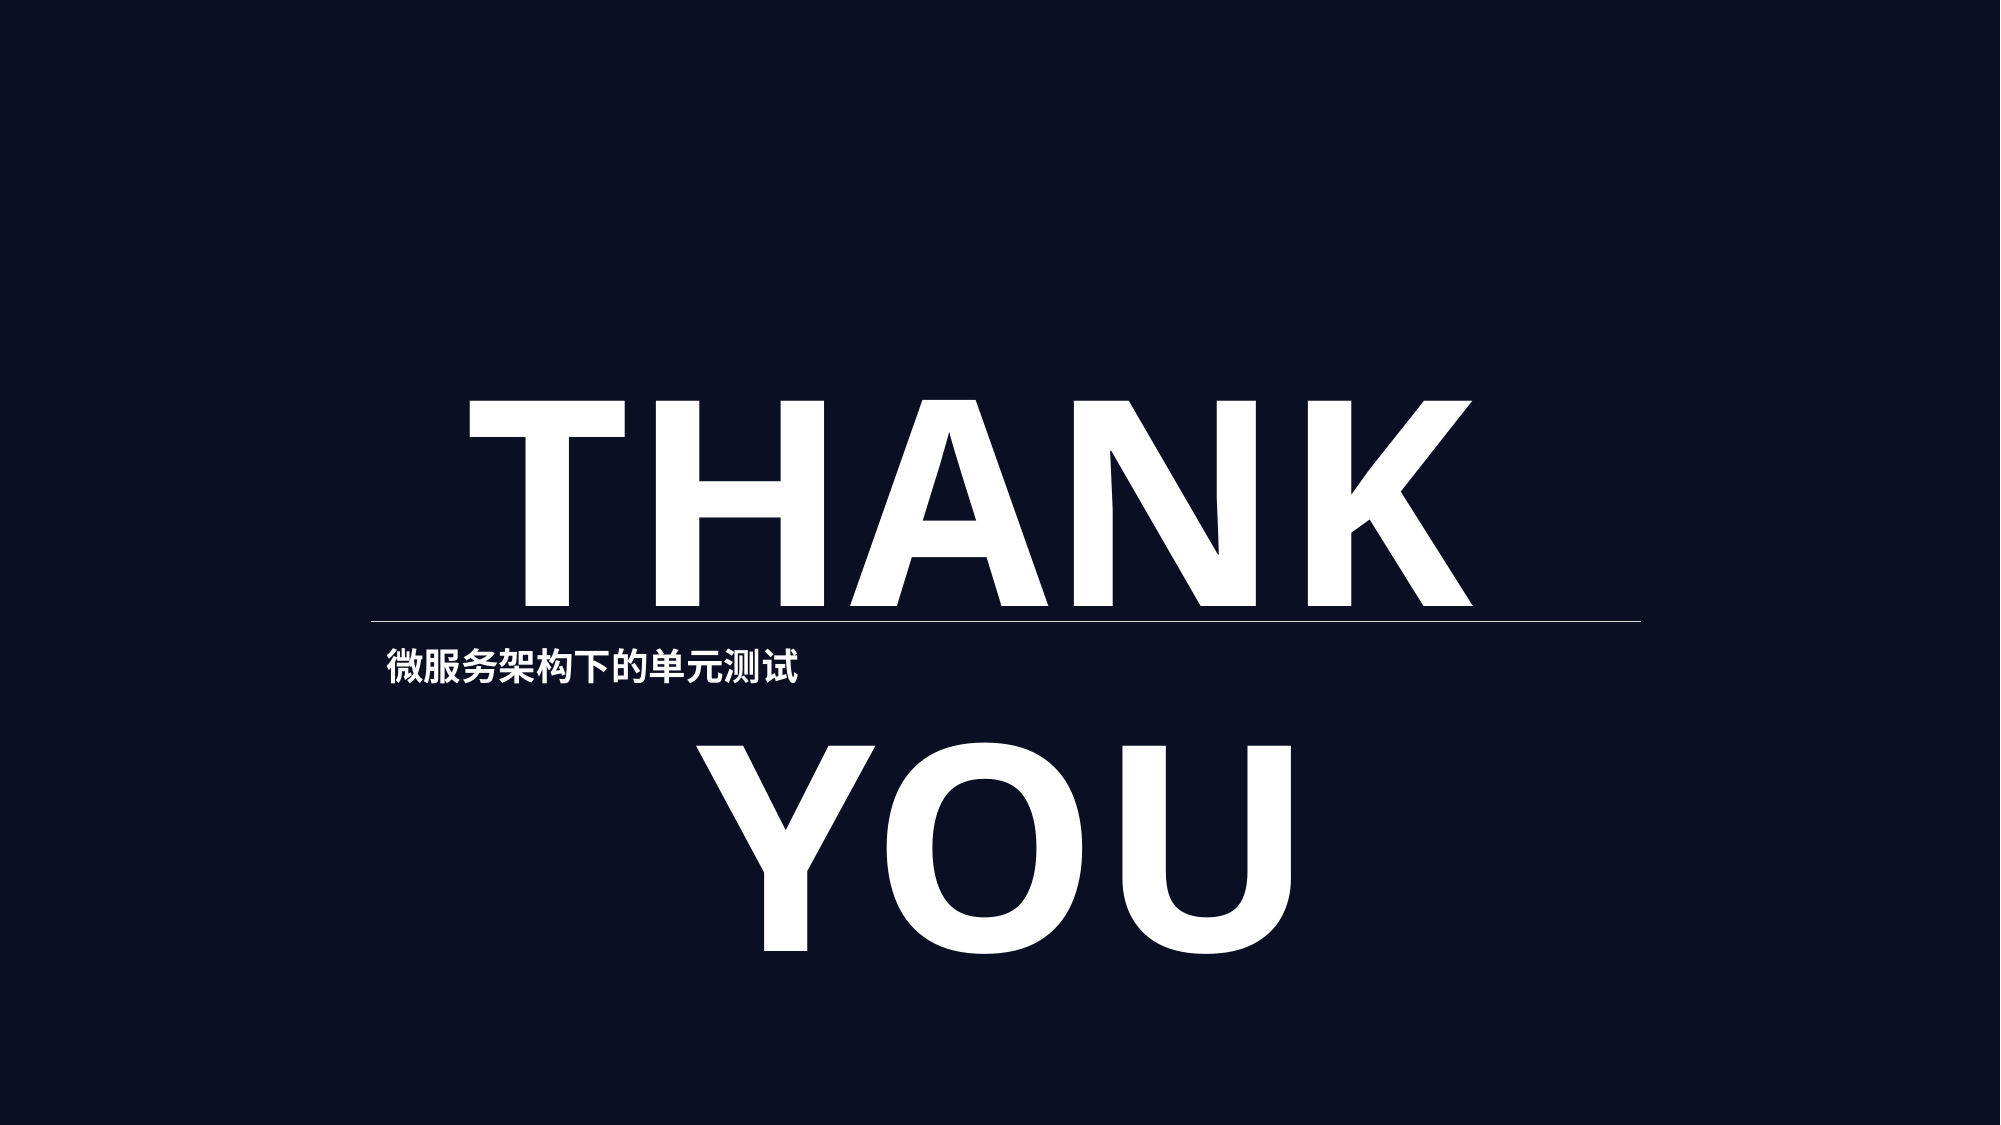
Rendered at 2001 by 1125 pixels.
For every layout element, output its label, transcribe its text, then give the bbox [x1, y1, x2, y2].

text_box 微服务架构下的单元测试 [371, 635, 1641, 696]
text_box THANK YOU [310, 312, 1703, 1017]
